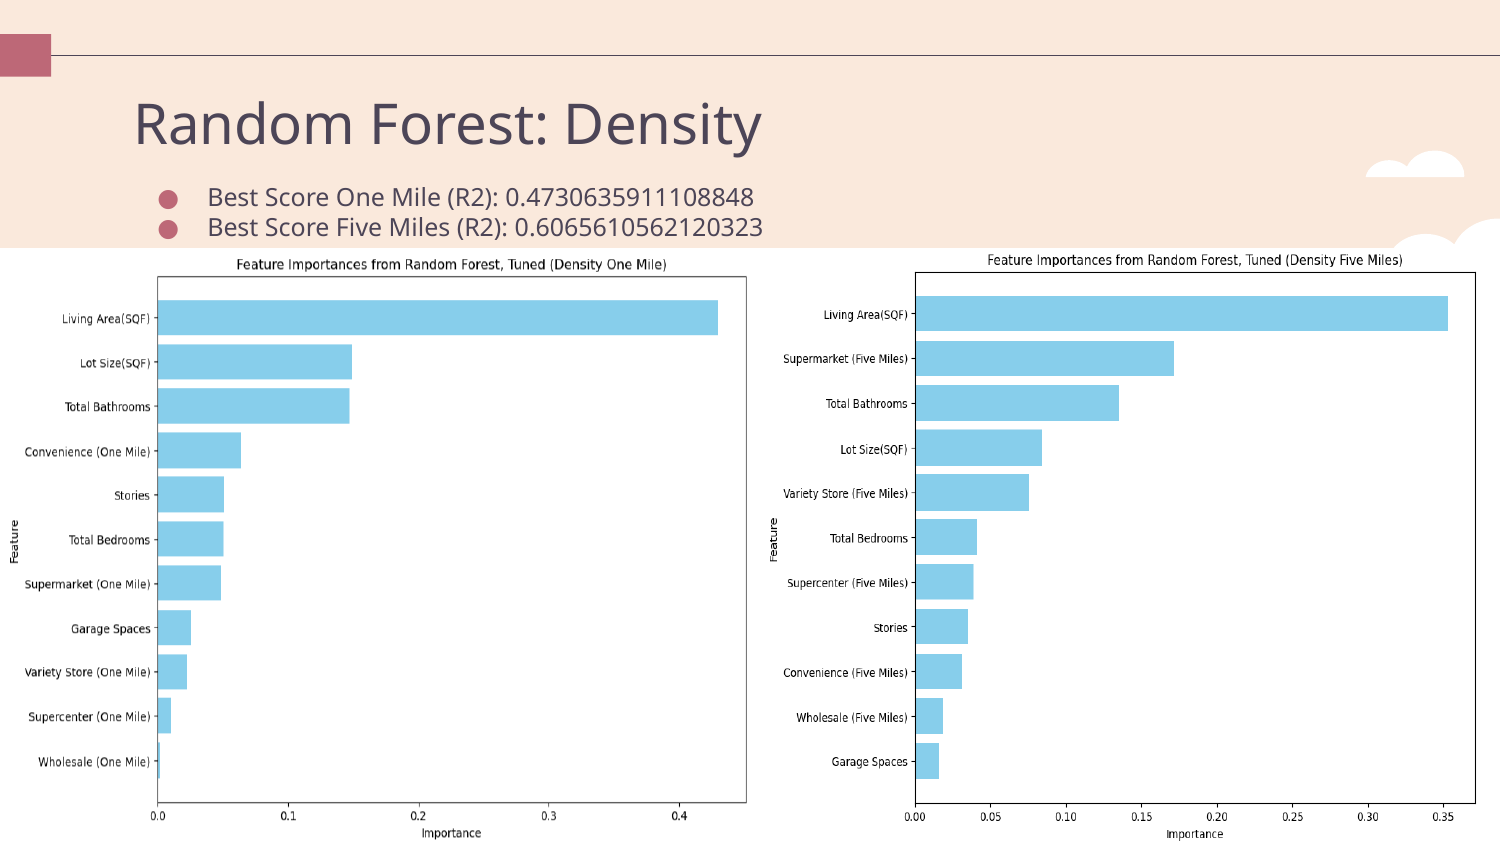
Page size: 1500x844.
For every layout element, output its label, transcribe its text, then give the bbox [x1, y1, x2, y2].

subtitle Best Score One Mile (R2): 0.4730635911108848 Best Score Five Miles (R2): 0.6065610562120323 [117, 166, 1382, 247]
picture [0, 248, 1500, 844]
title Random Forest: Density [118, 72, 1382, 167]
